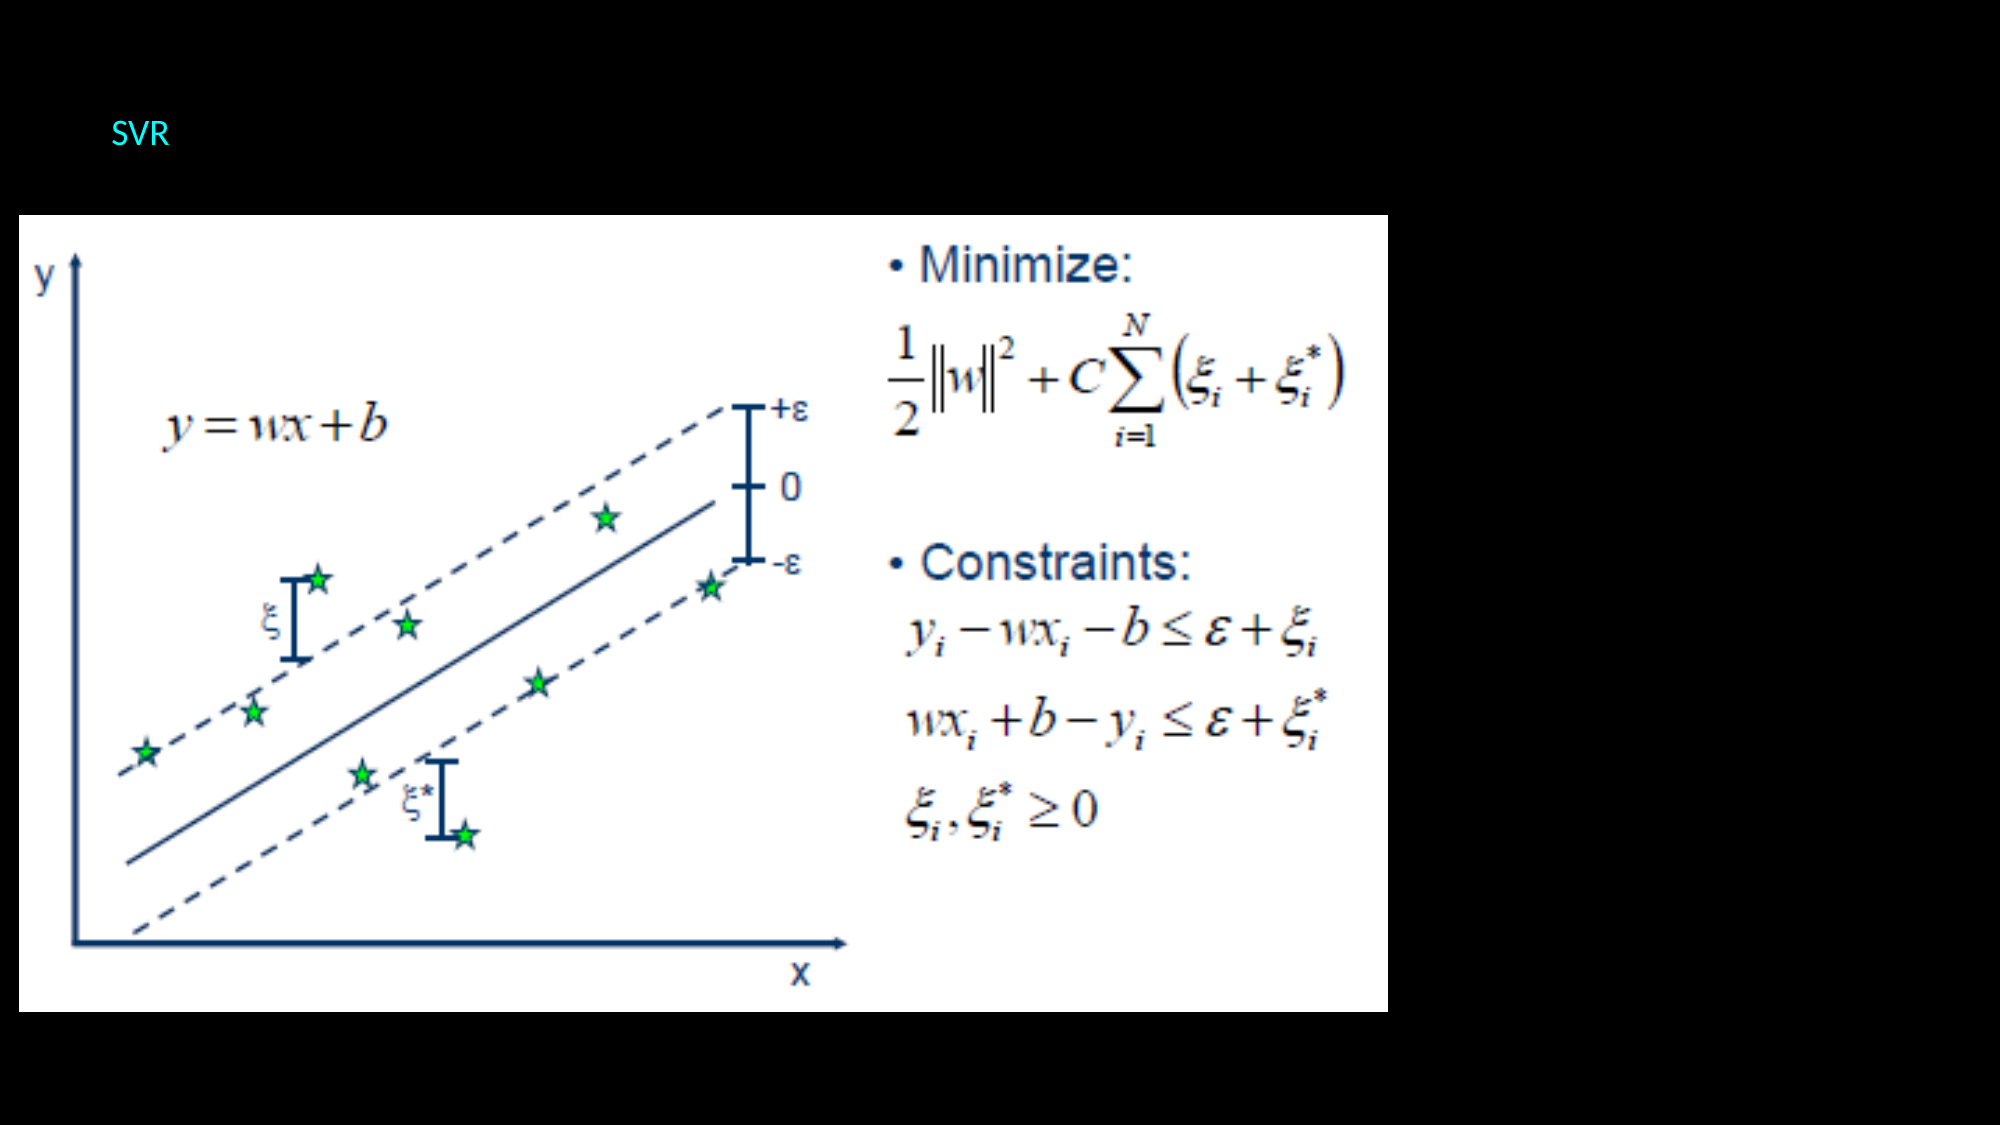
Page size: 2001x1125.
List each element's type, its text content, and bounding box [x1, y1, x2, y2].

picture [18, 214, 1389, 1012]
text_box [0, 46, 1945, 986]
text_box SVR [96, 100, 1097, 161]
